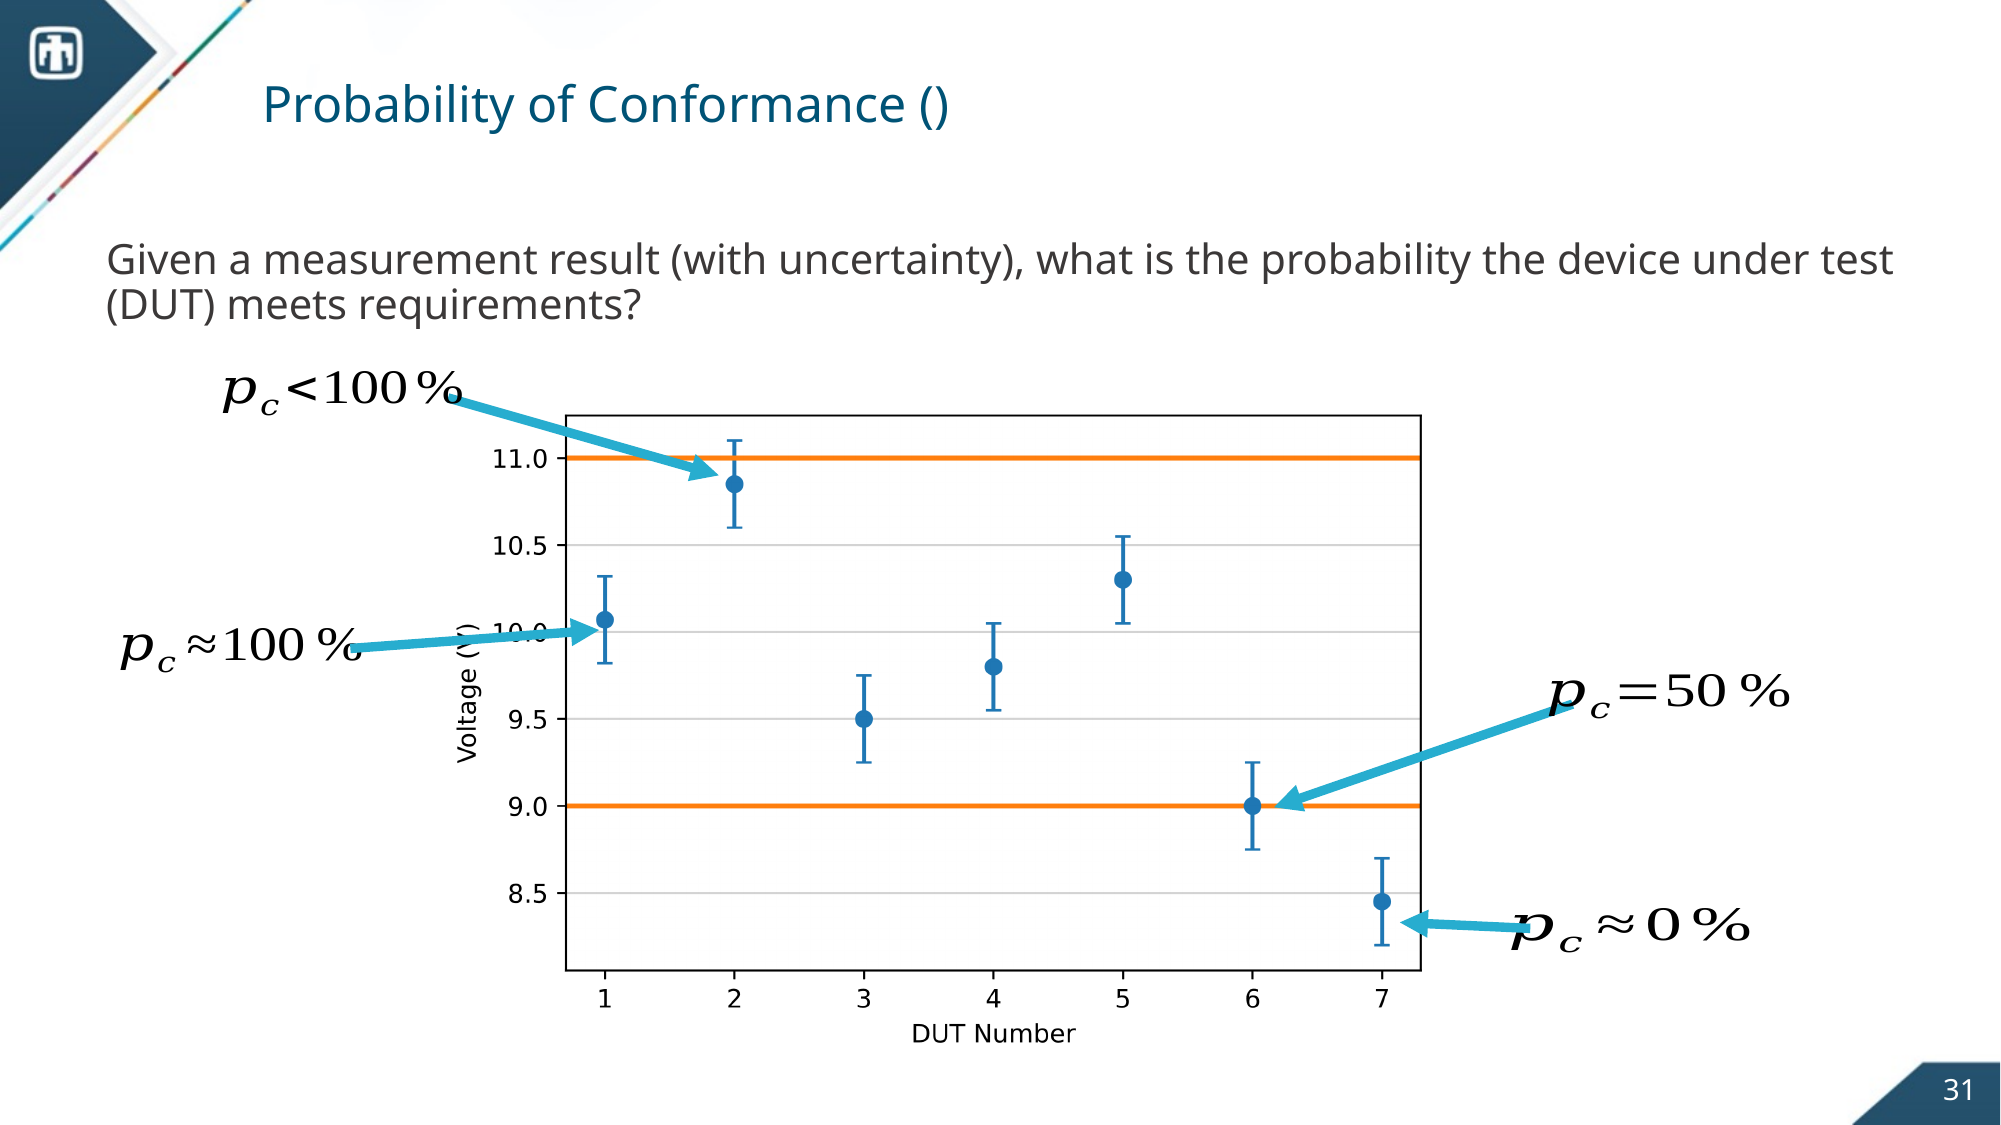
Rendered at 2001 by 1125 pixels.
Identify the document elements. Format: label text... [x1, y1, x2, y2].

slide_number 31 [1919, 1061, 2000, 1122]
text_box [1273, 704, 1573, 808]
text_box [350, 629, 600, 649]
list Given a measurement result (with uncertainty), what is the probability the device under test (DUT) meets requirements? [106, 231, 1919, 359]
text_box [447, 397, 719, 476]
picture [0, 0, 2001, 1125]
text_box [1399, 922, 1531, 929]
